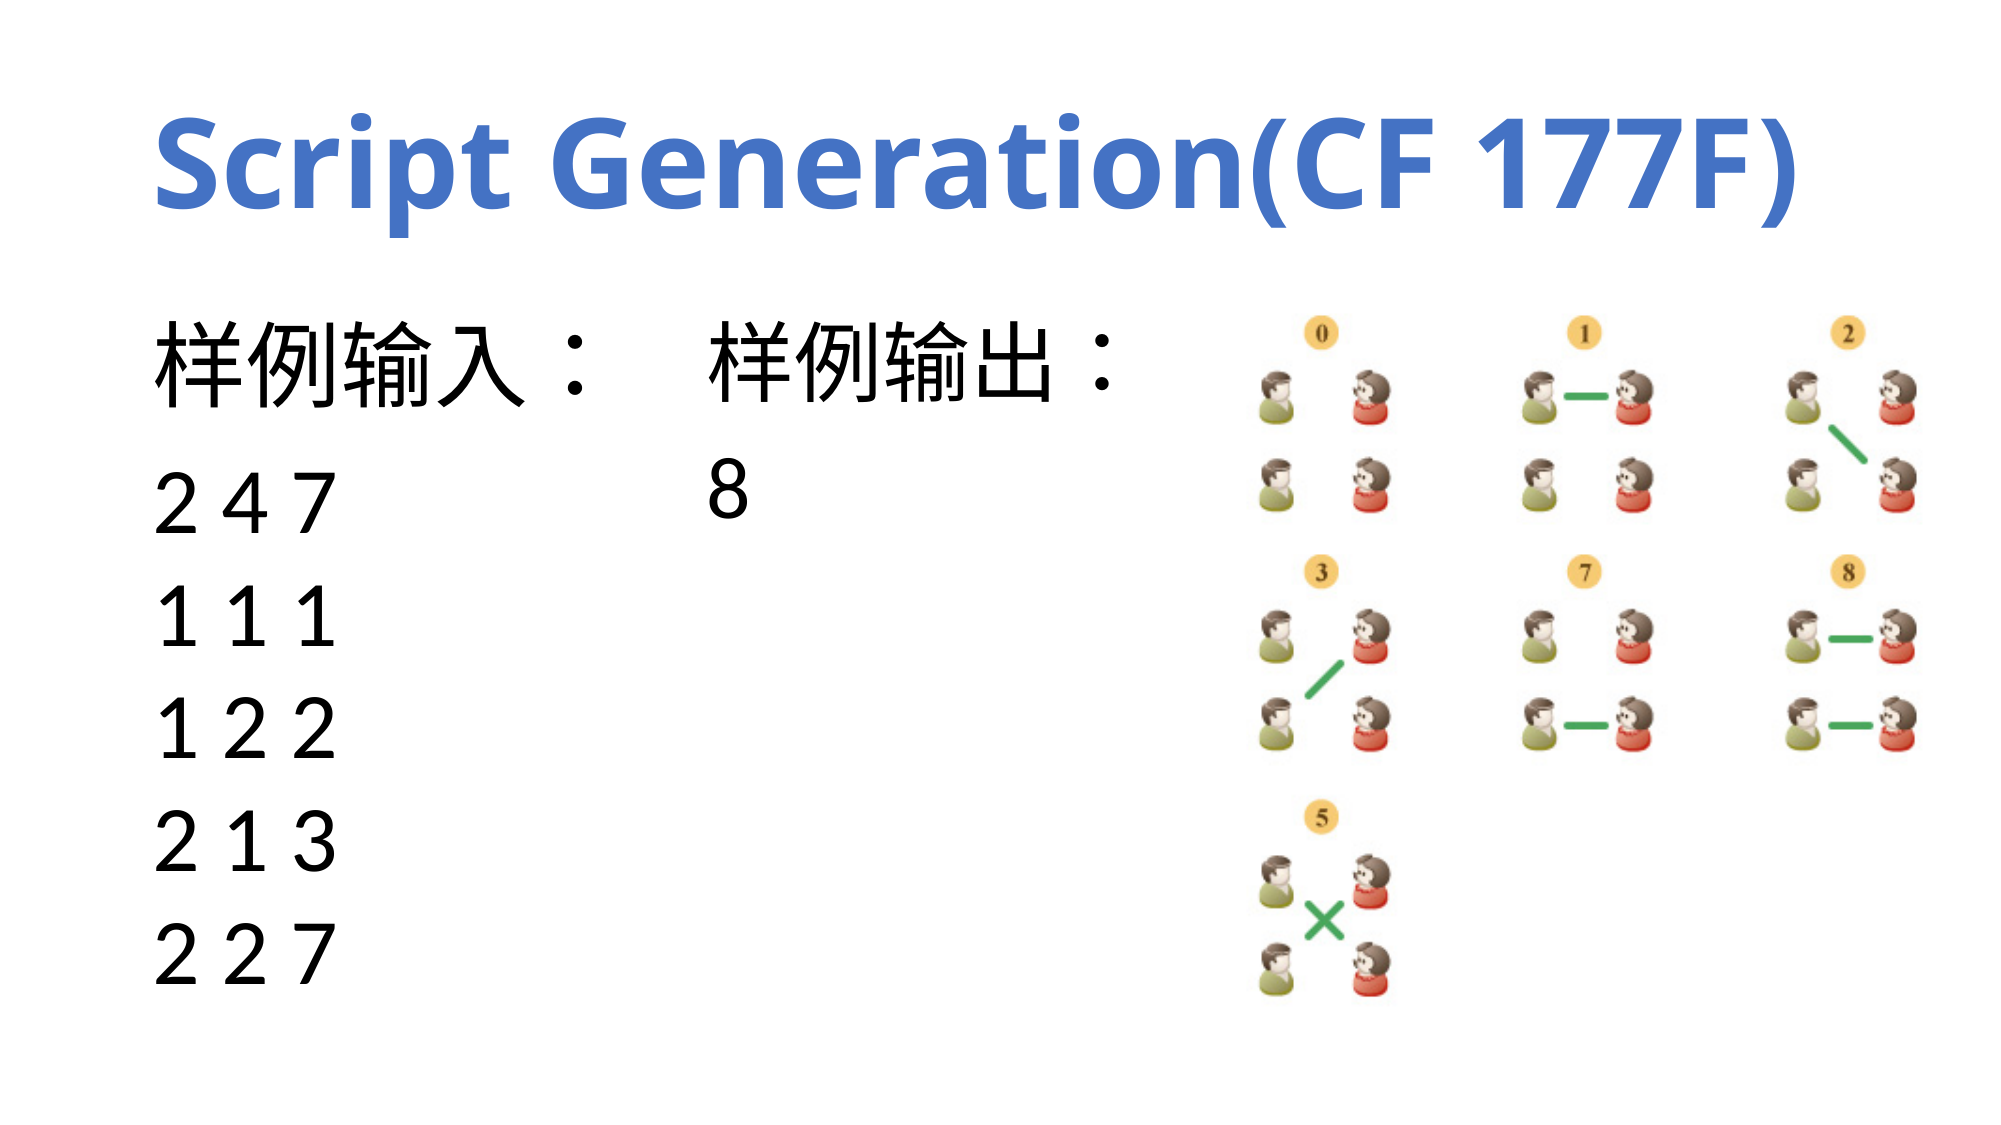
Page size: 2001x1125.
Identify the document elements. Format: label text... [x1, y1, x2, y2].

title Script Generation(CF 177F) [137, 59, 1863, 278]
text_box 样例输出： 8 [691, 299, 1172, 546]
list 样例输入： 2 4 7 1 1 1 1 2 2 2 1 3 2 2 7 [137, 299, 645, 1014]
picture [1172, 299, 1992, 1014]
